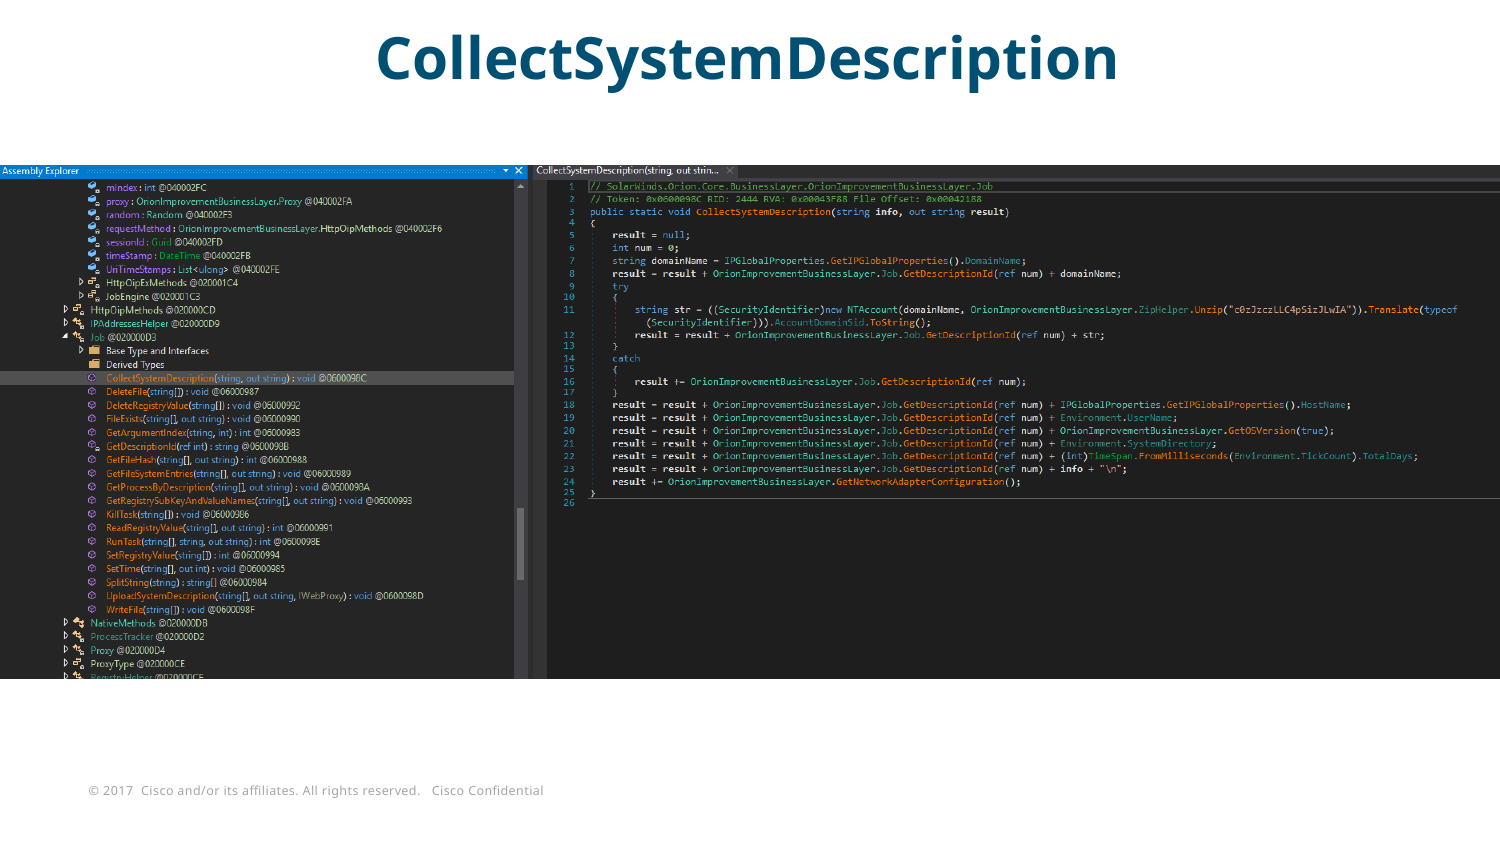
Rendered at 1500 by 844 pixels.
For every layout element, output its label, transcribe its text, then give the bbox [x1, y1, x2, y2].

picture [0, 164, 1500, 679]
title CollectSystemDescription [0, 2, 1498, 123]
